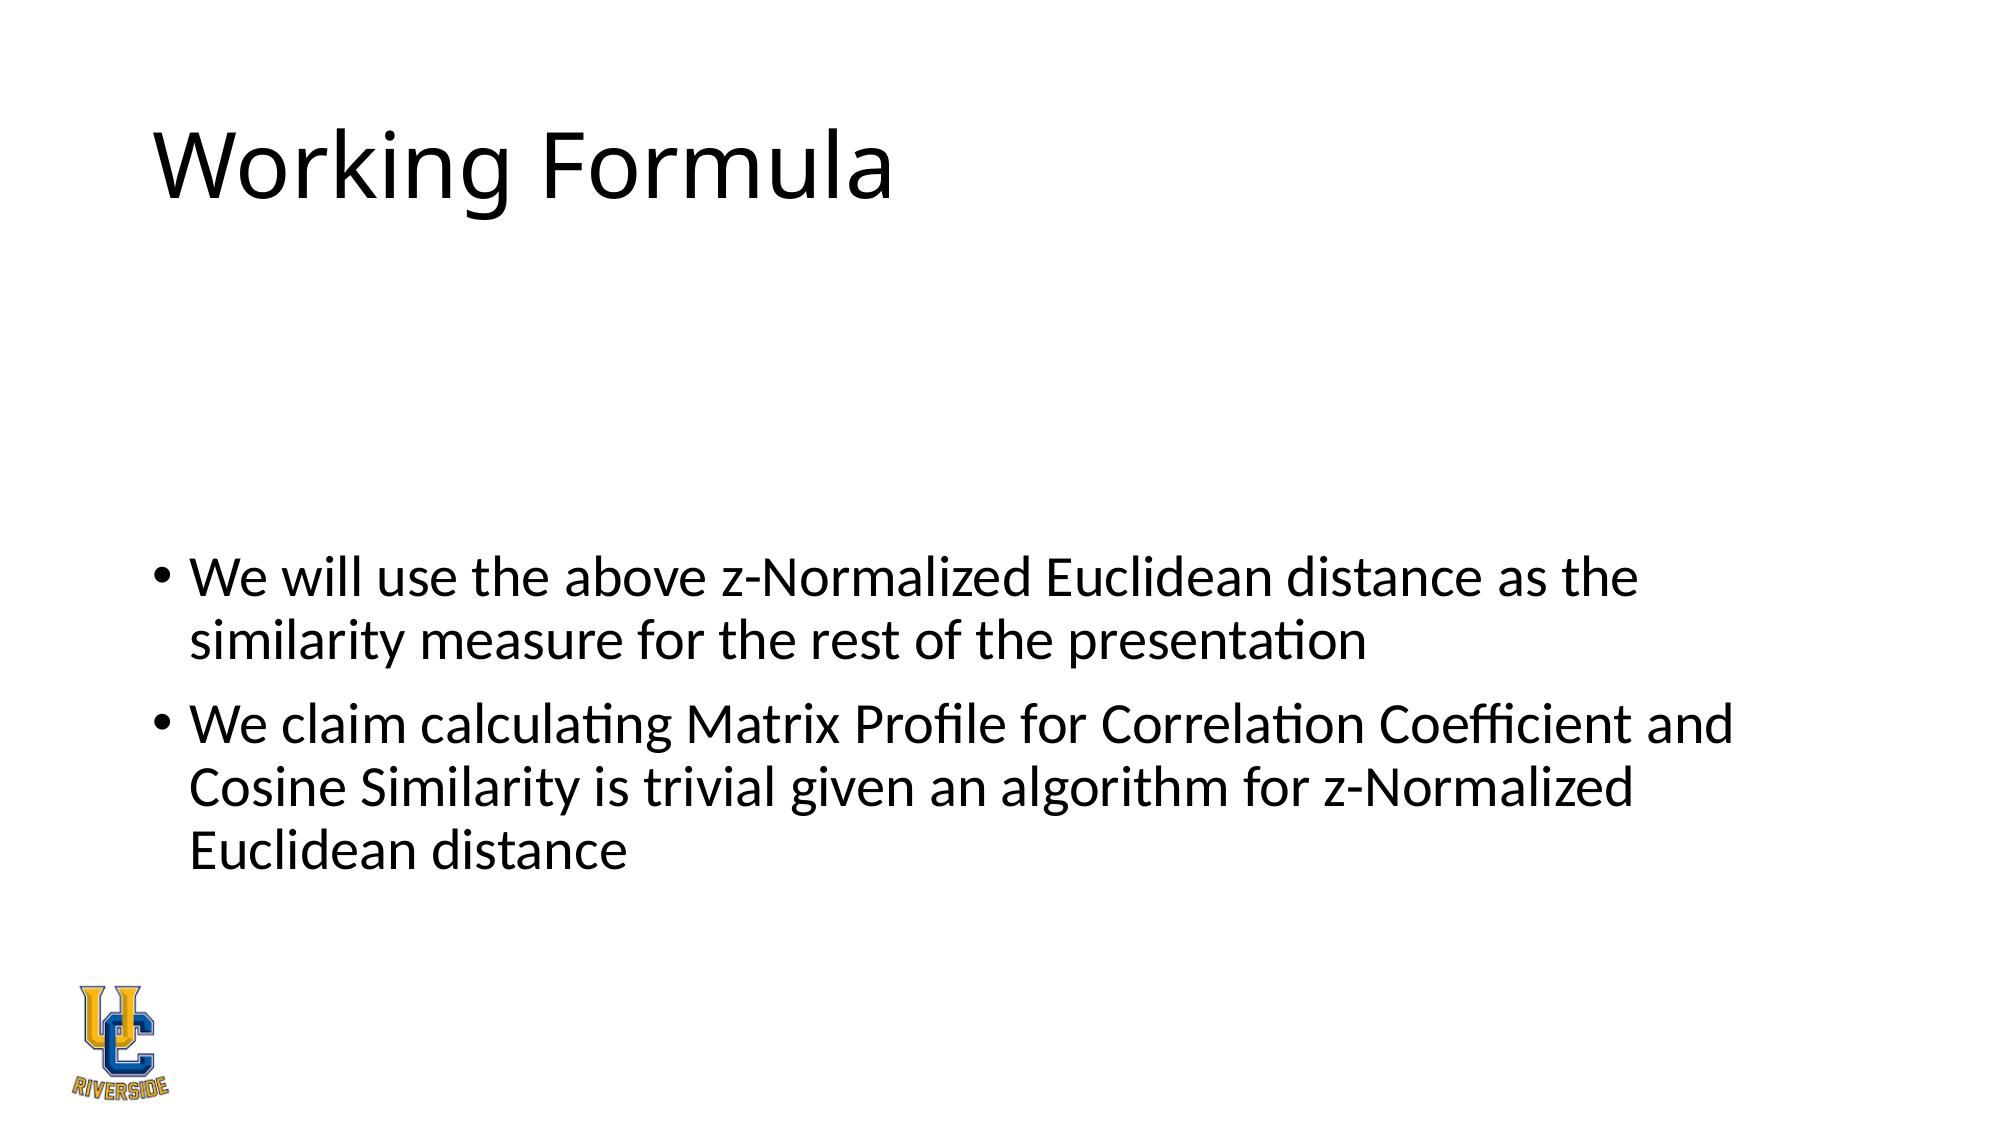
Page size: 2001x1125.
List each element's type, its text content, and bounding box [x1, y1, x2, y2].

title Working Formula [137, 59, 1863, 278]
picture [37, 980, 204, 1106]
list We will use the above z-Normalized Euclidean distance as the similarity measure for the rest of the presentation We claim calculating Matrix Profile for Correlation Coefficient and Cosine Similarity is trivial given an algorithm for z-Normalized Euclidean distance [137, 538, 1863, 1014]
